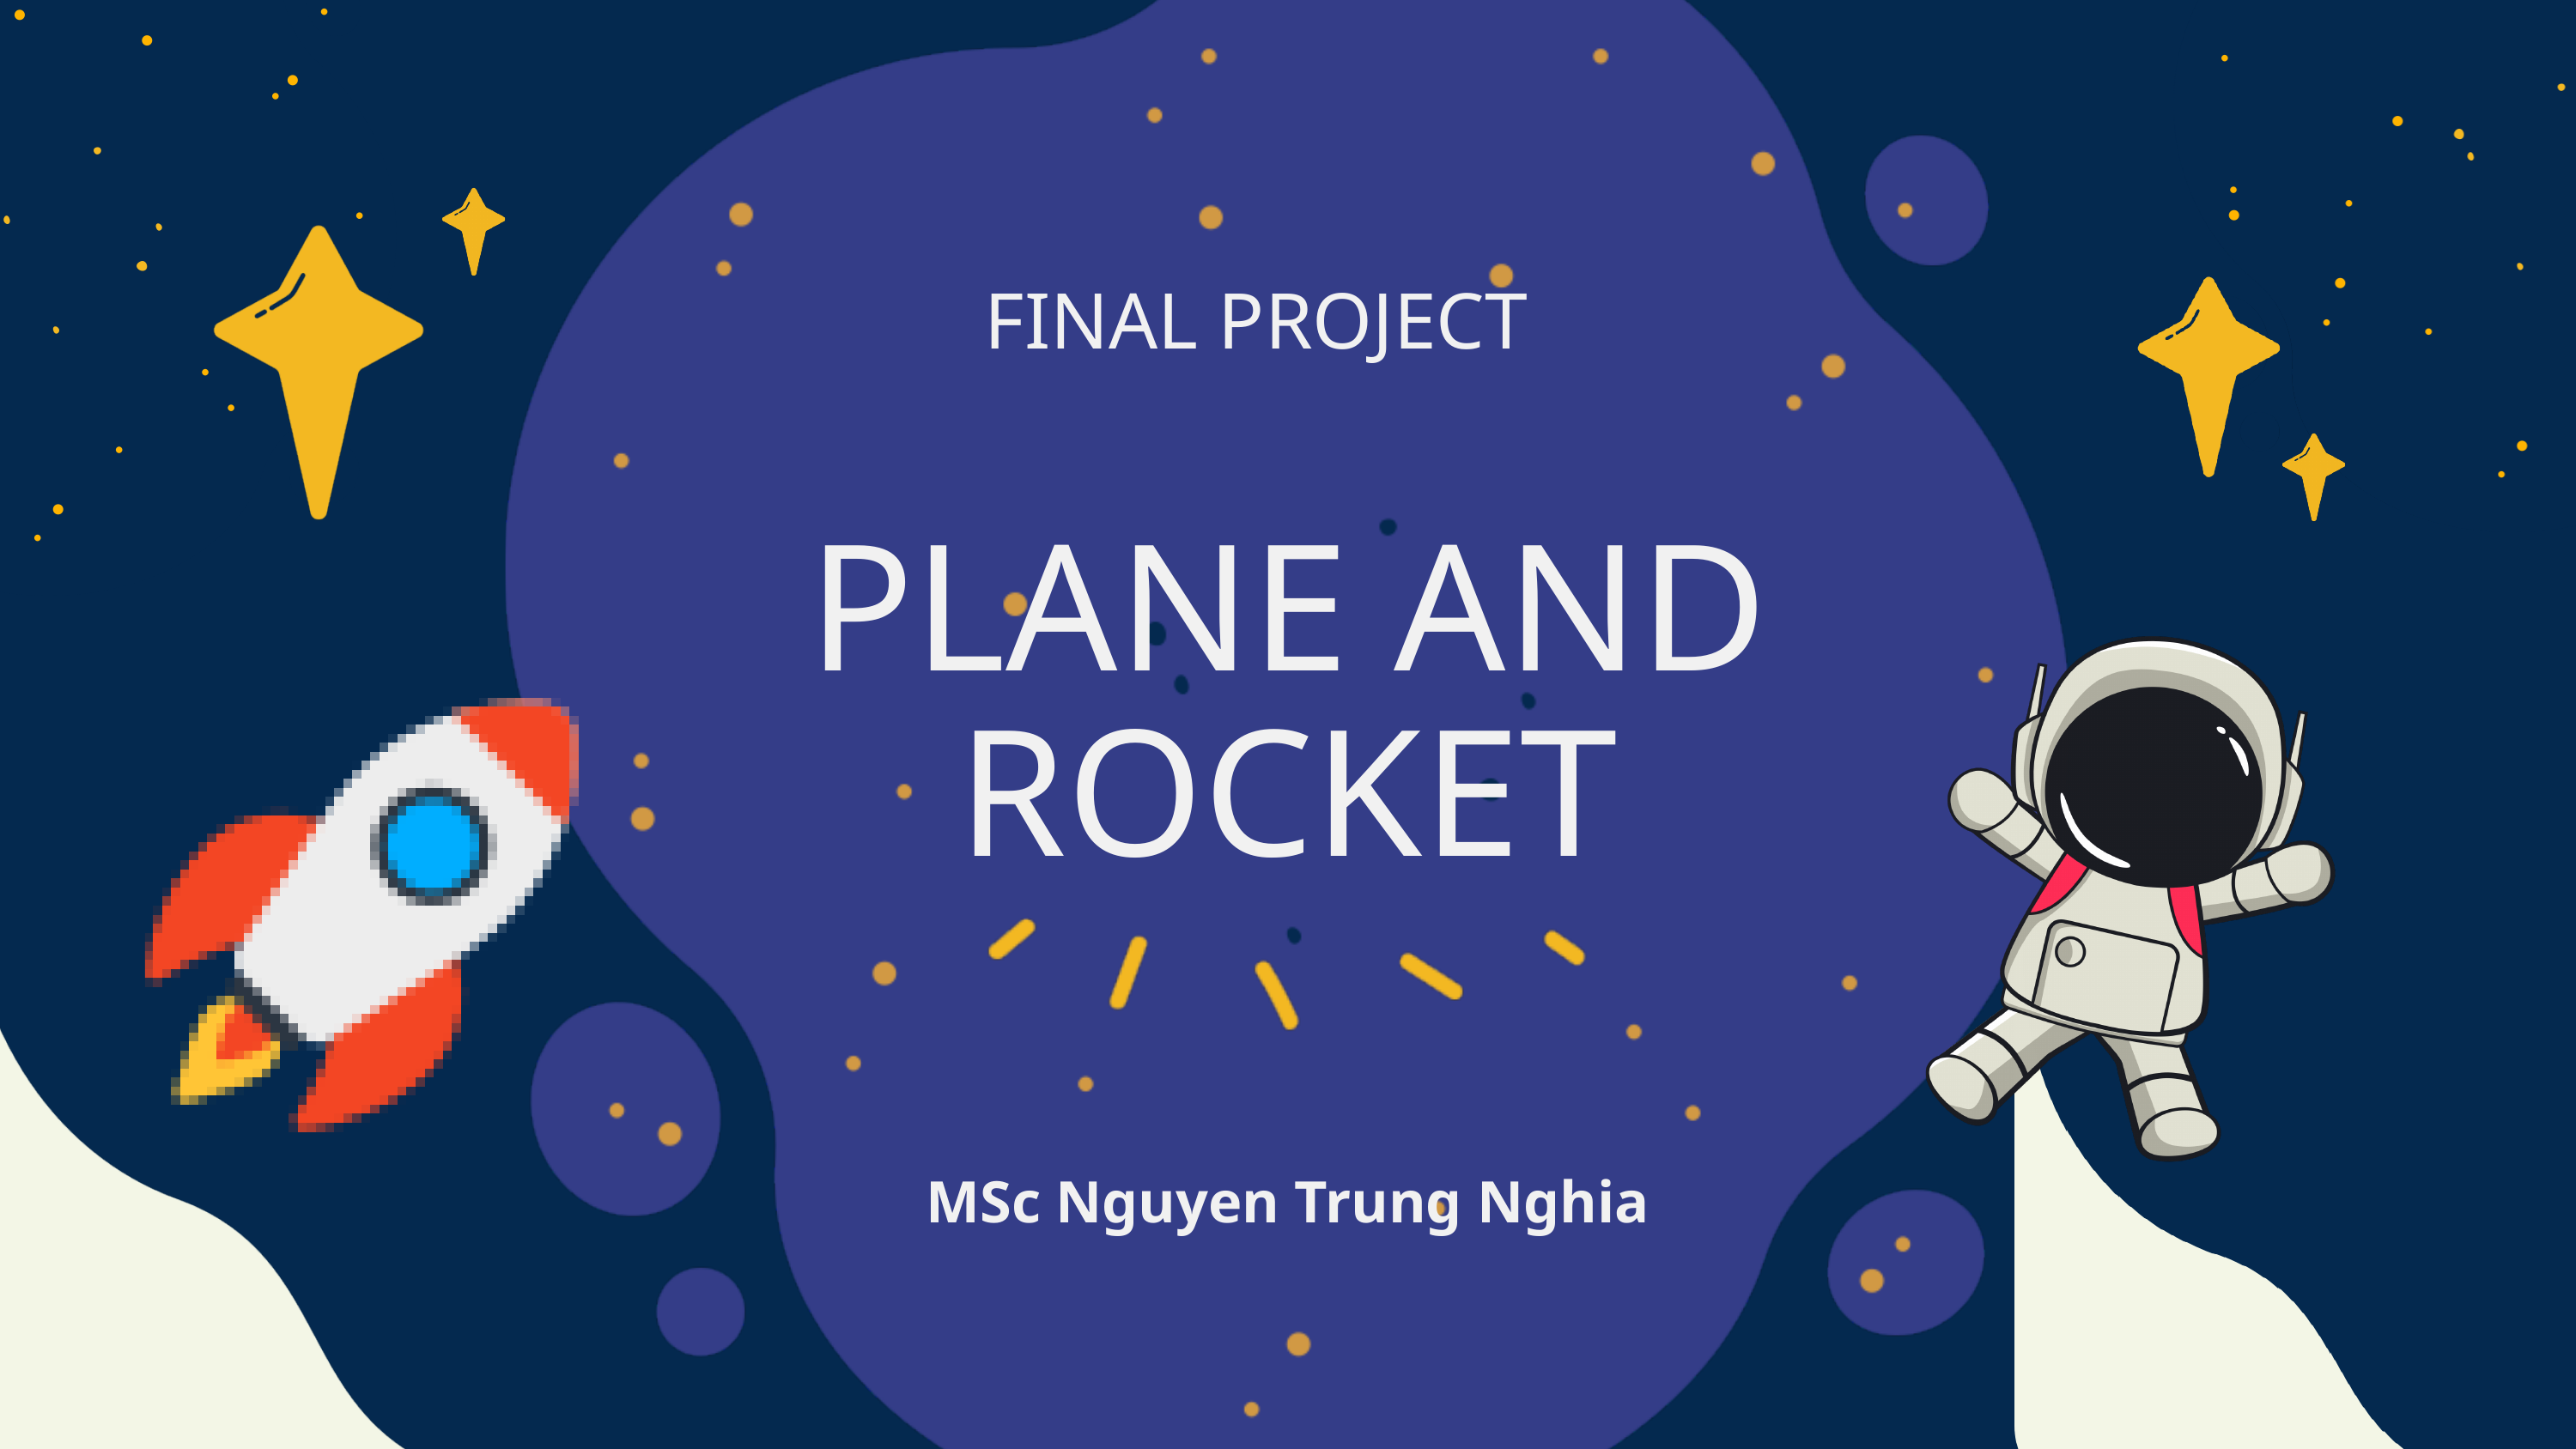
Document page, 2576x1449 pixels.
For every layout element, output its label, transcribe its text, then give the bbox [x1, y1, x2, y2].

text_box PLANE AND ROCKET [634, 519, 1942, 892]
text_box [144, 698, 588, 1133]
text_box [0, 0, 397, 596]
text_box [440, 187, 506, 276]
text_box [0, 845, 602, 1449]
text_box FINAL PROJECT [602, 282, 1911, 365]
text_box [984, 915, 1592, 1036]
text_box [206, 224, 425, 522]
text_box [2132, 276, 2281, 478]
text_box [2014, 946, 2576, 1449]
text_box [1925, 635, 2339, 1162]
text_box MSc Nguyen Trung Nghia [792, 1154, 1783, 1235]
text_box [505, 0, 2071, 1449]
text_box [2280, 433, 2346, 522]
text_box [2173, 0, 2576, 532]
